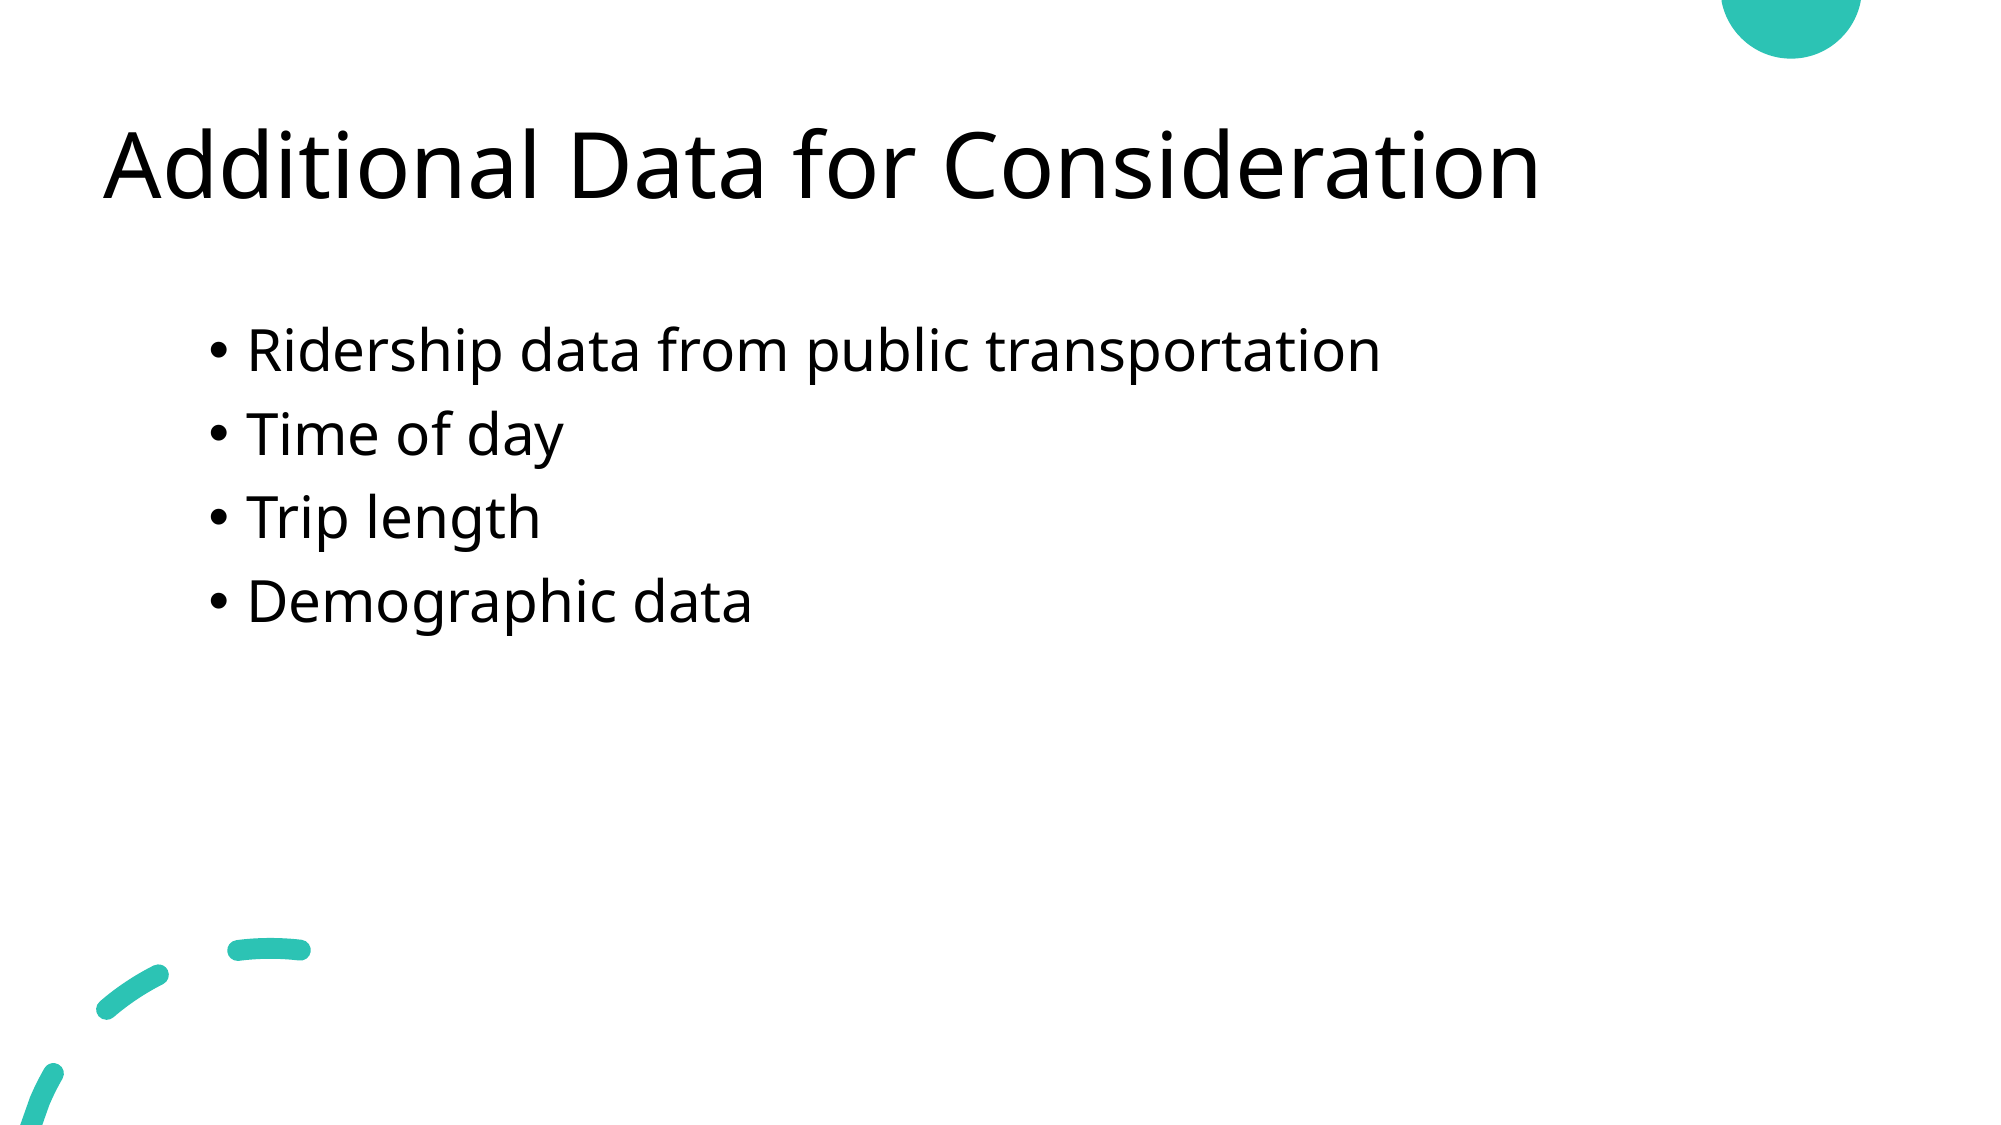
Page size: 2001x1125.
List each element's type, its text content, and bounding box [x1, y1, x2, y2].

title Additional Data for Consideration [88, 59, 1814, 278]
list Ridership data from public transportation Time of day Trip length Demographic data [193, 313, 1806, 947]
